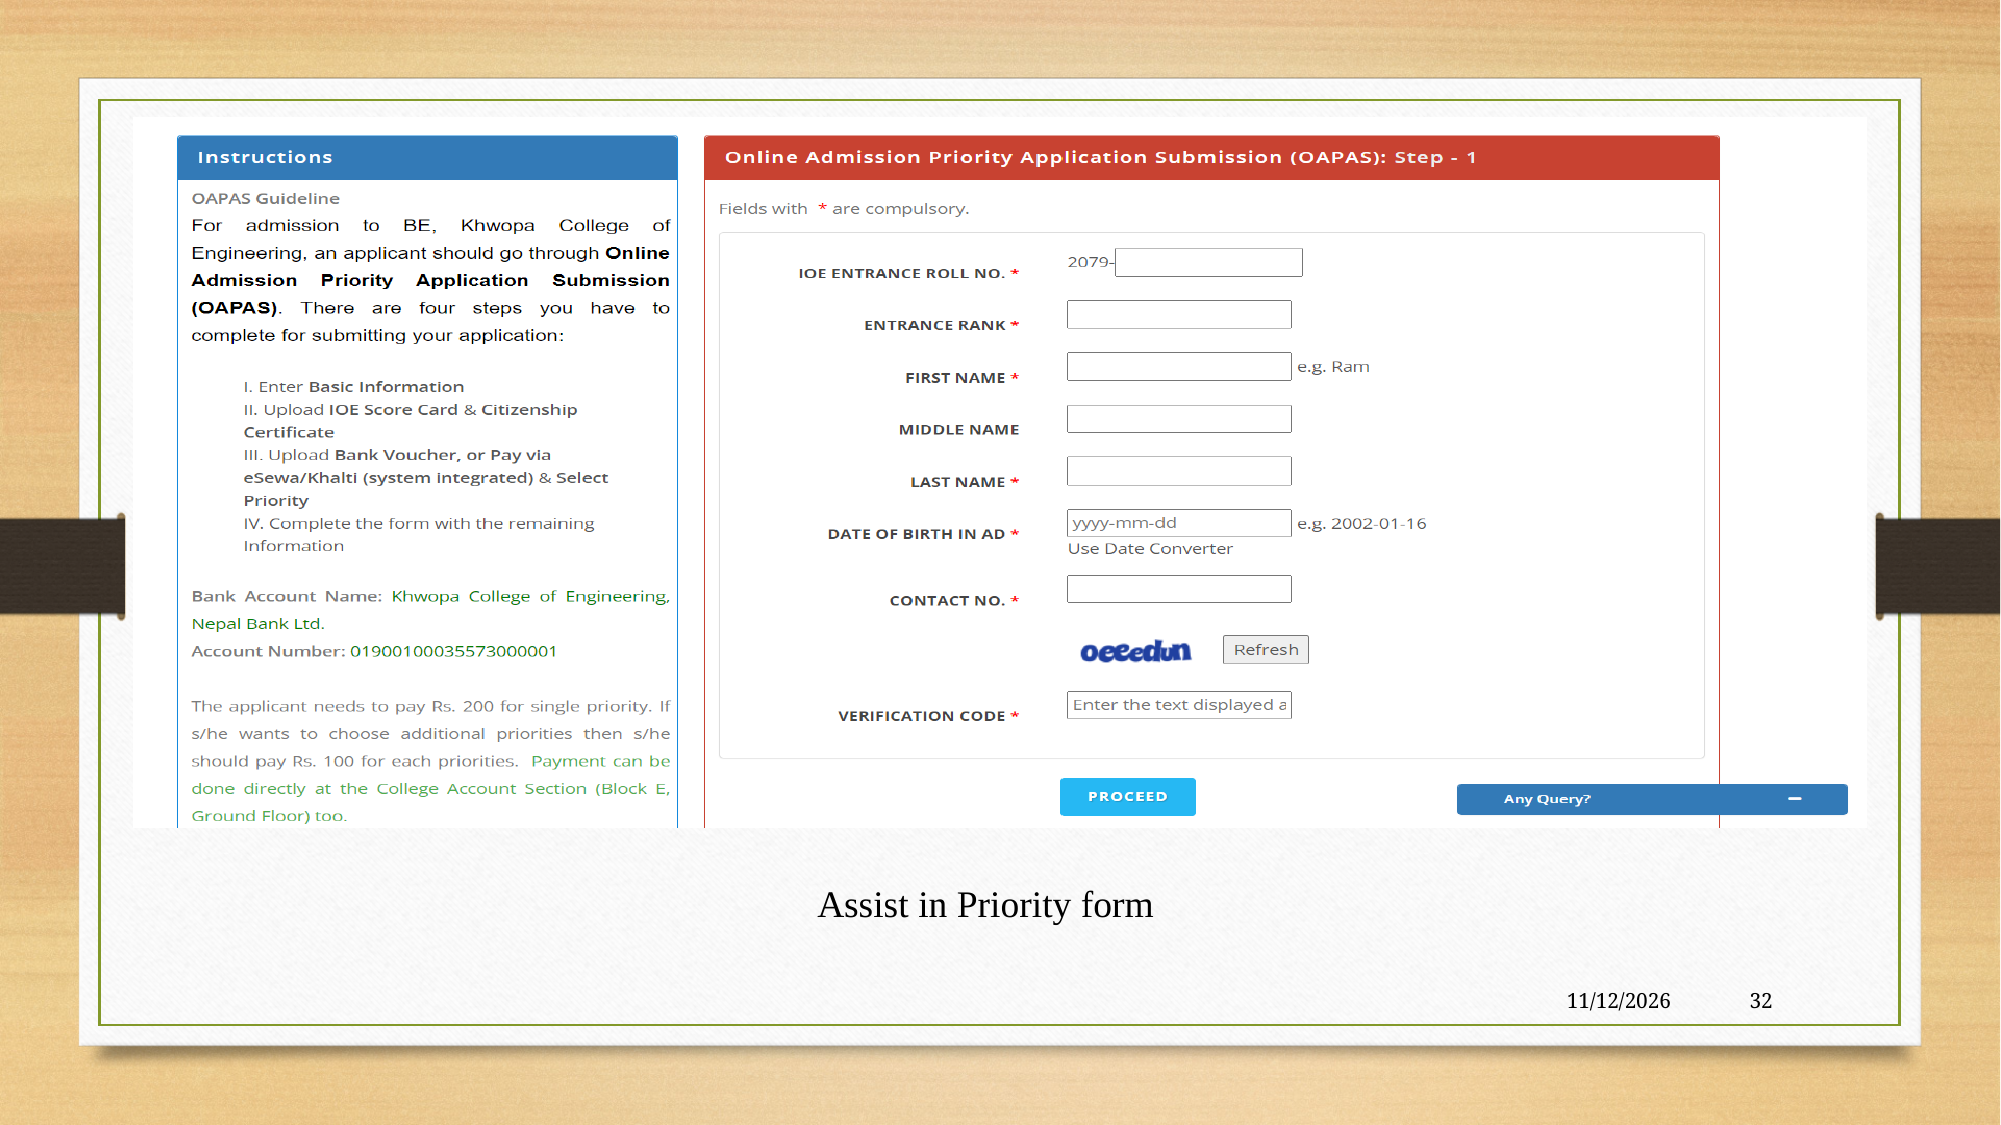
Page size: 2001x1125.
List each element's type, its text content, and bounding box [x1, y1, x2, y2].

picture [0, 0, 2001, 1125]
slide_number 32 [1698, 979, 1788, 1025]
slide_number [1423, 979, 1686, 1025]
text_box Assist in Priority form [624, 872, 1375, 933]
